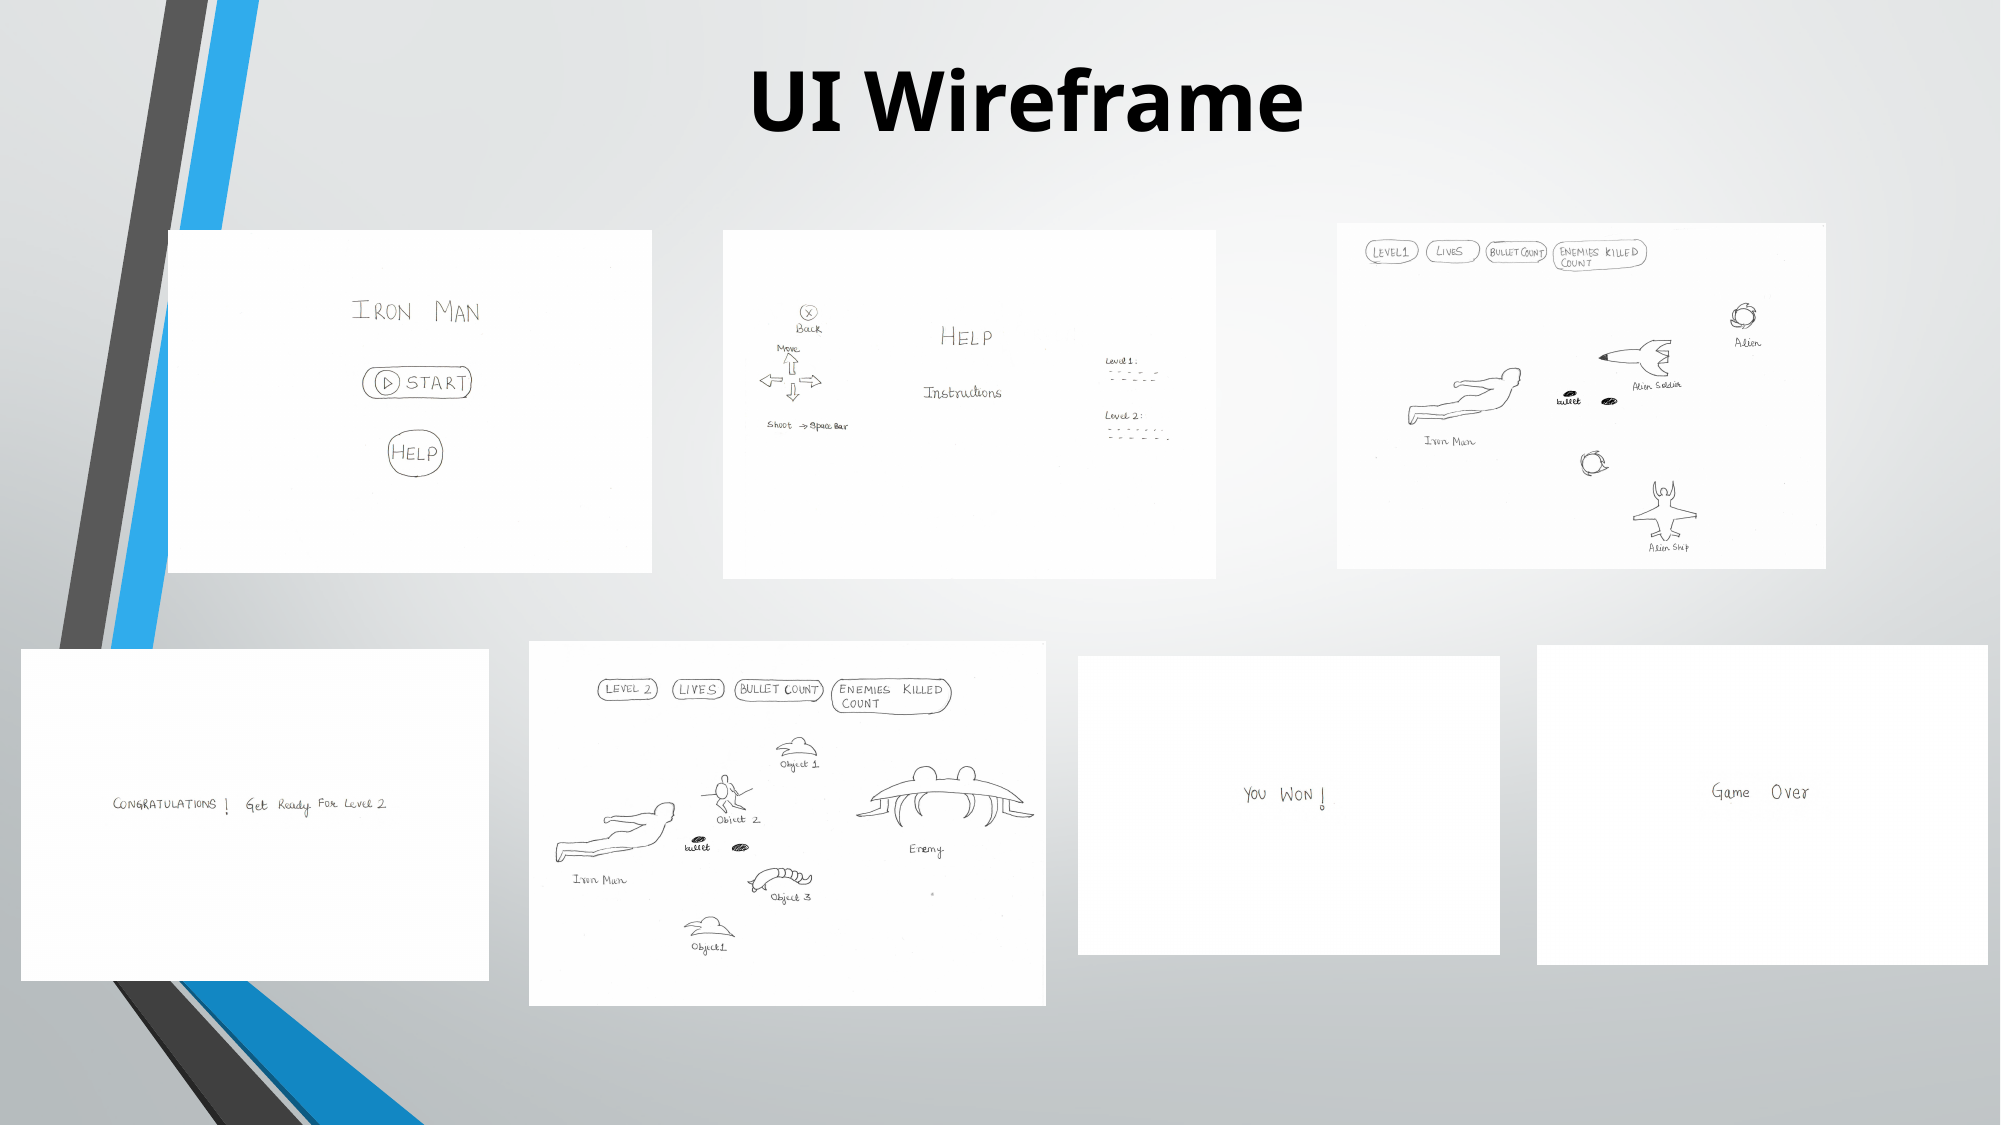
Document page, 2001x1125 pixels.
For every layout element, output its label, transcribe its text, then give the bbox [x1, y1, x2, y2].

title UI Wireframe [217, 0, 1837, 198]
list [168, 230, 652, 574]
picture [1337, 223, 1826, 569]
picture [529, 640, 1046, 1006]
picture [723, 230, 1216, 580]
picture [21, 649, 490, 981]
picture [1537, 645, 1989, 965]
picture [1078, 656, 1501, 955]
